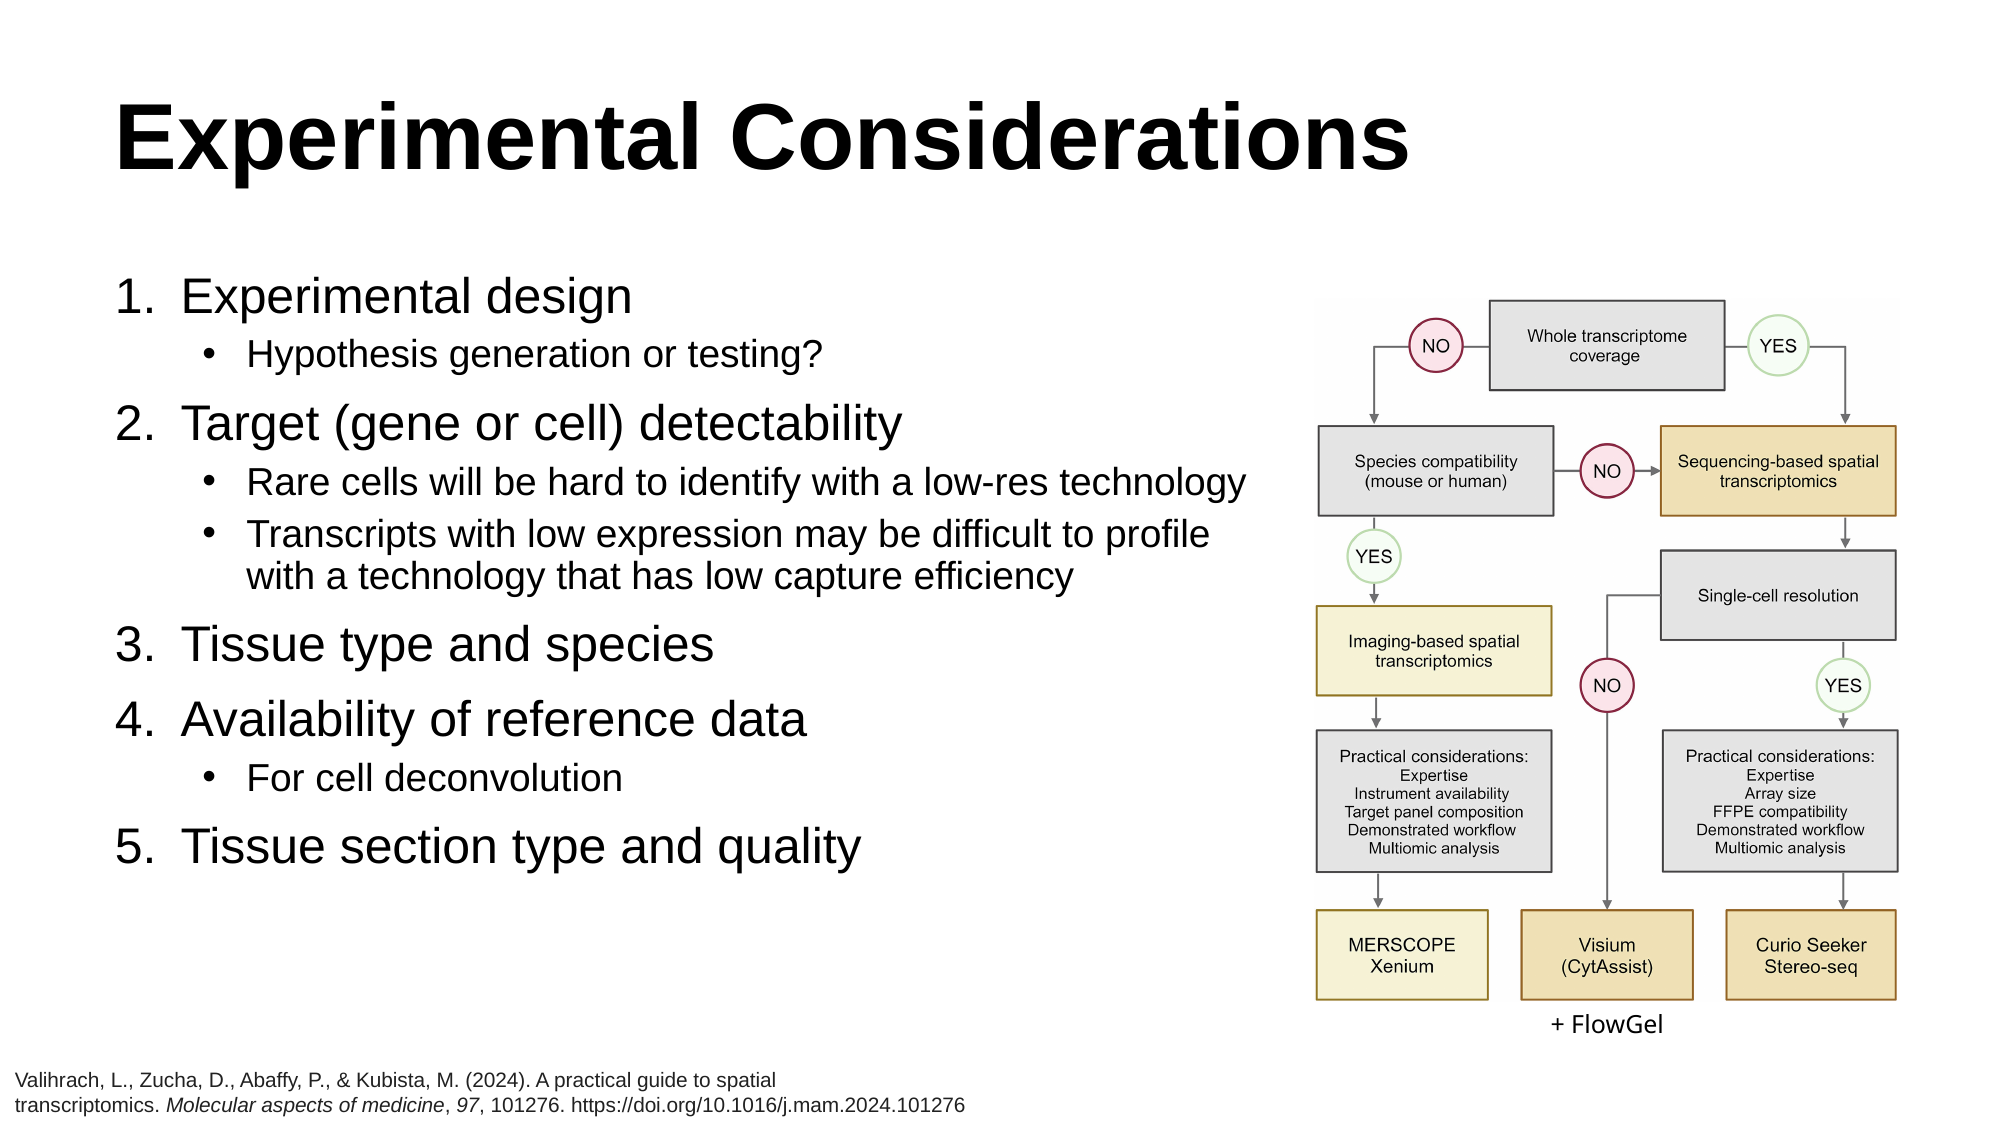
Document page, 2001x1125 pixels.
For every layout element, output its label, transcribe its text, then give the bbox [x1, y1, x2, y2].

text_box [1314, 297, 1901, 1048]
text_box Valihrach, L., Zucha, D., Abaffy, P., & Kubista, M. (2024). A practical guide to spatial transcriptomics. Molecular aspects of medicine, 97, 101276. https://doi.org/10.1016/j.mam.2024.101276 [0, 1059, 1000, 1124]
title Experimental Considerations [99, 45, 1900, 233]
list Experimental design Hypothesis generation or testing? Target (gene or cell) detectability Rare cells will be hard to identify with a low-res technology Transcripts with low expression may be difficult to profile with a technology that has low capture efficiency Tissue type and species Availability of reference data For cell deconvolution Tissue section type and quality [99, 262, 1263, 945]
